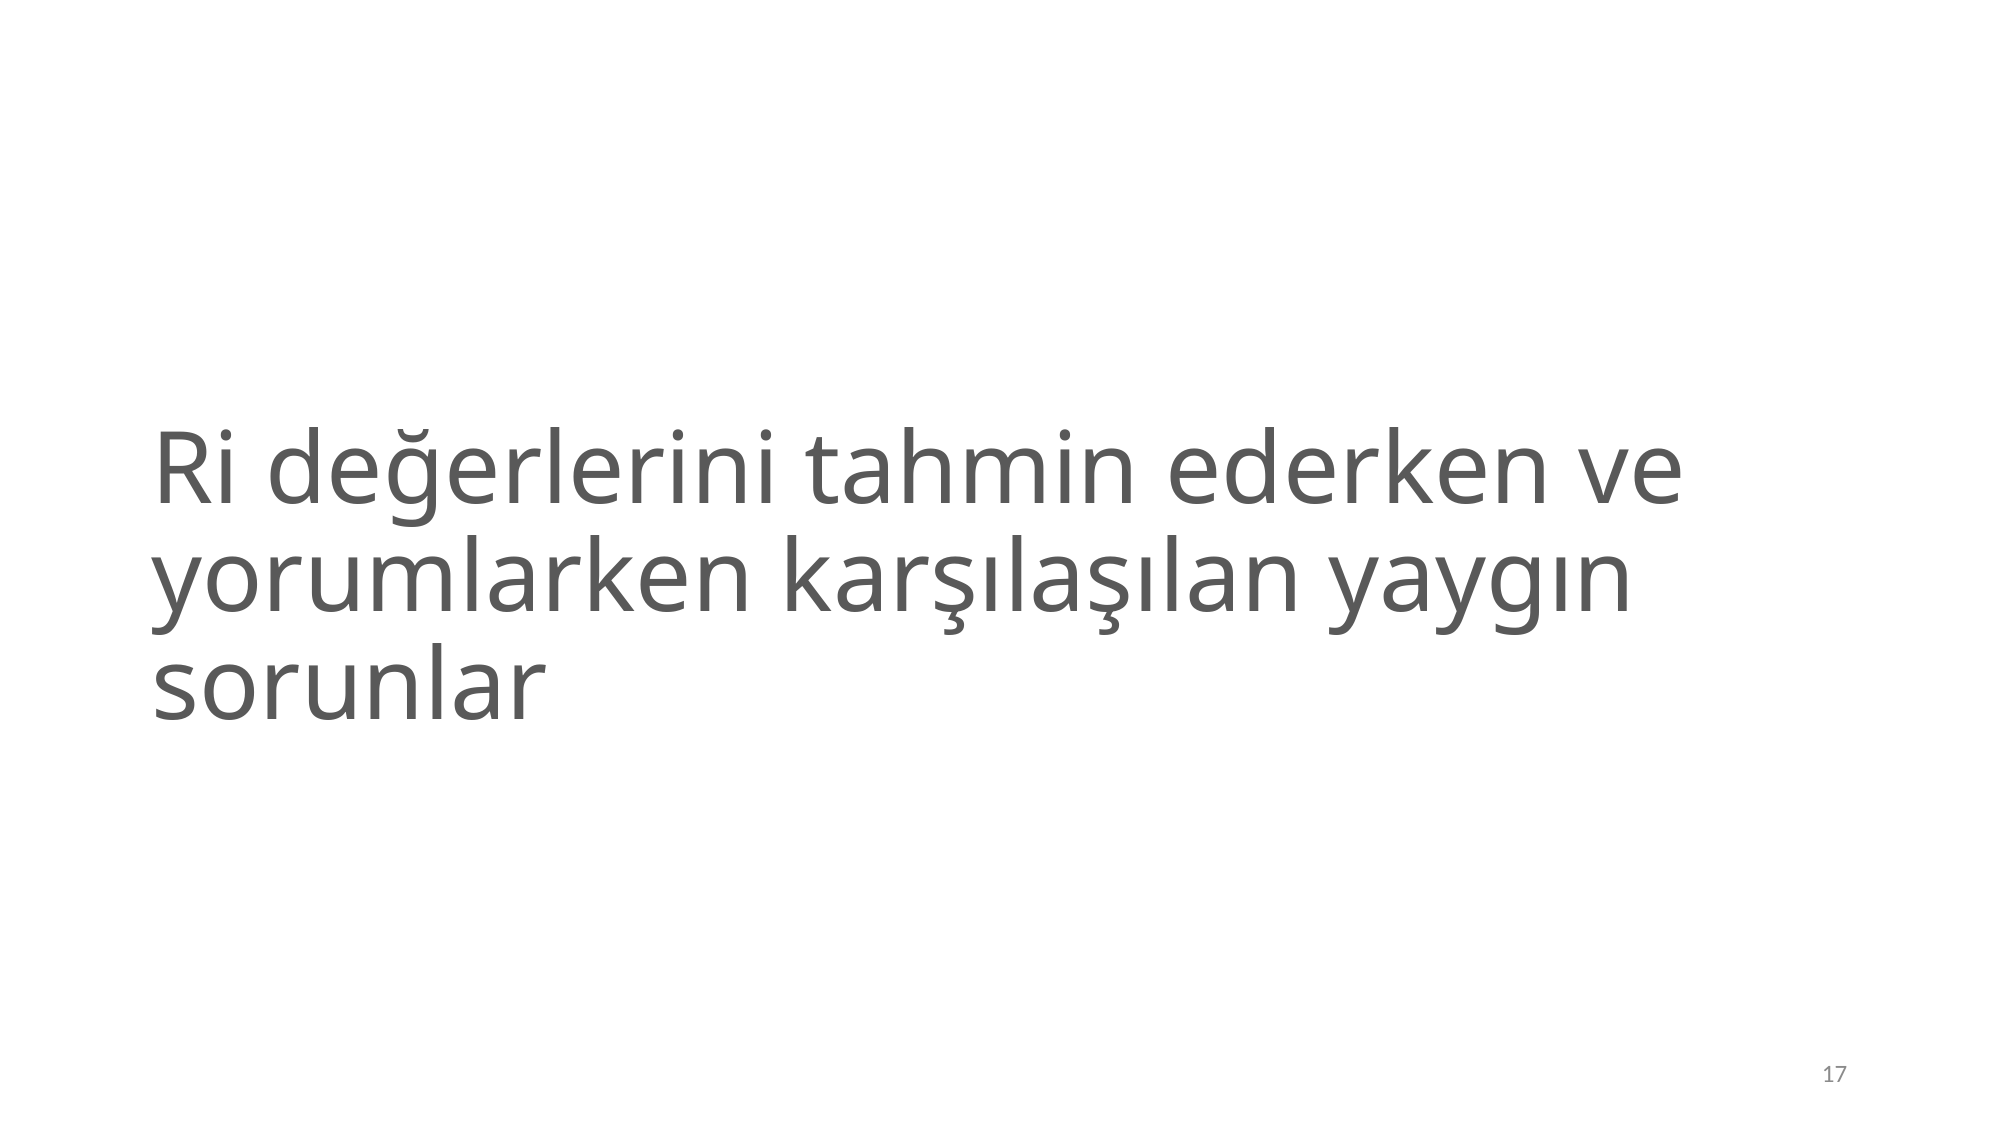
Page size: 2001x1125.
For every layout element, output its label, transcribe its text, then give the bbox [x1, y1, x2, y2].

title Ri değerlerini tahmin ederken ve yorumlarken karşılaşılan yaygın sorunlar [136, 280, 1862, 749]
slide_number 17 [1412, 1042, 1863, 1103]
